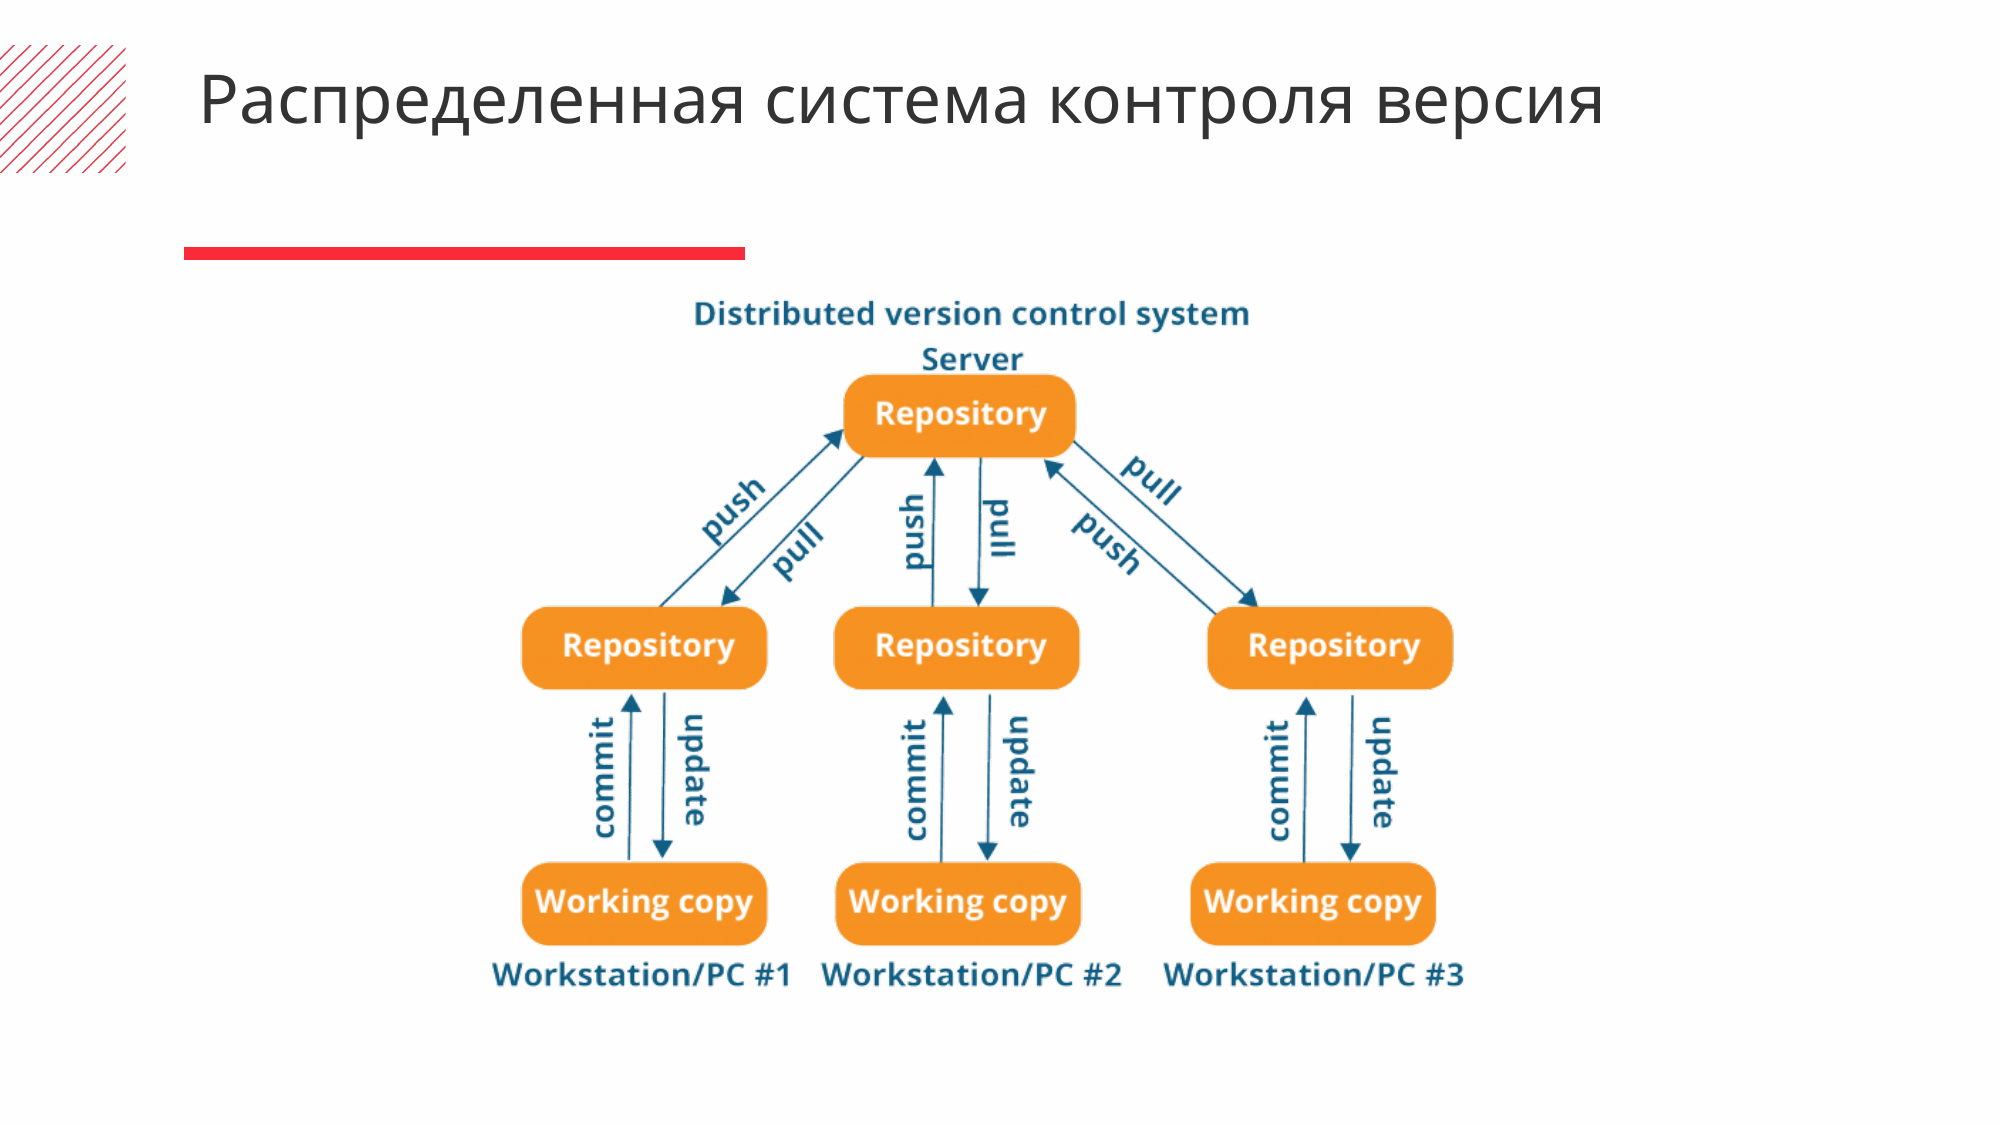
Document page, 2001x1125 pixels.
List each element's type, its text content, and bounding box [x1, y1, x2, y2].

picture [0, 45, 126, 173]
picture [427, 284, 1519, 1007]
list Распределенная система контроля версия [183, 58, 1780, 194]
